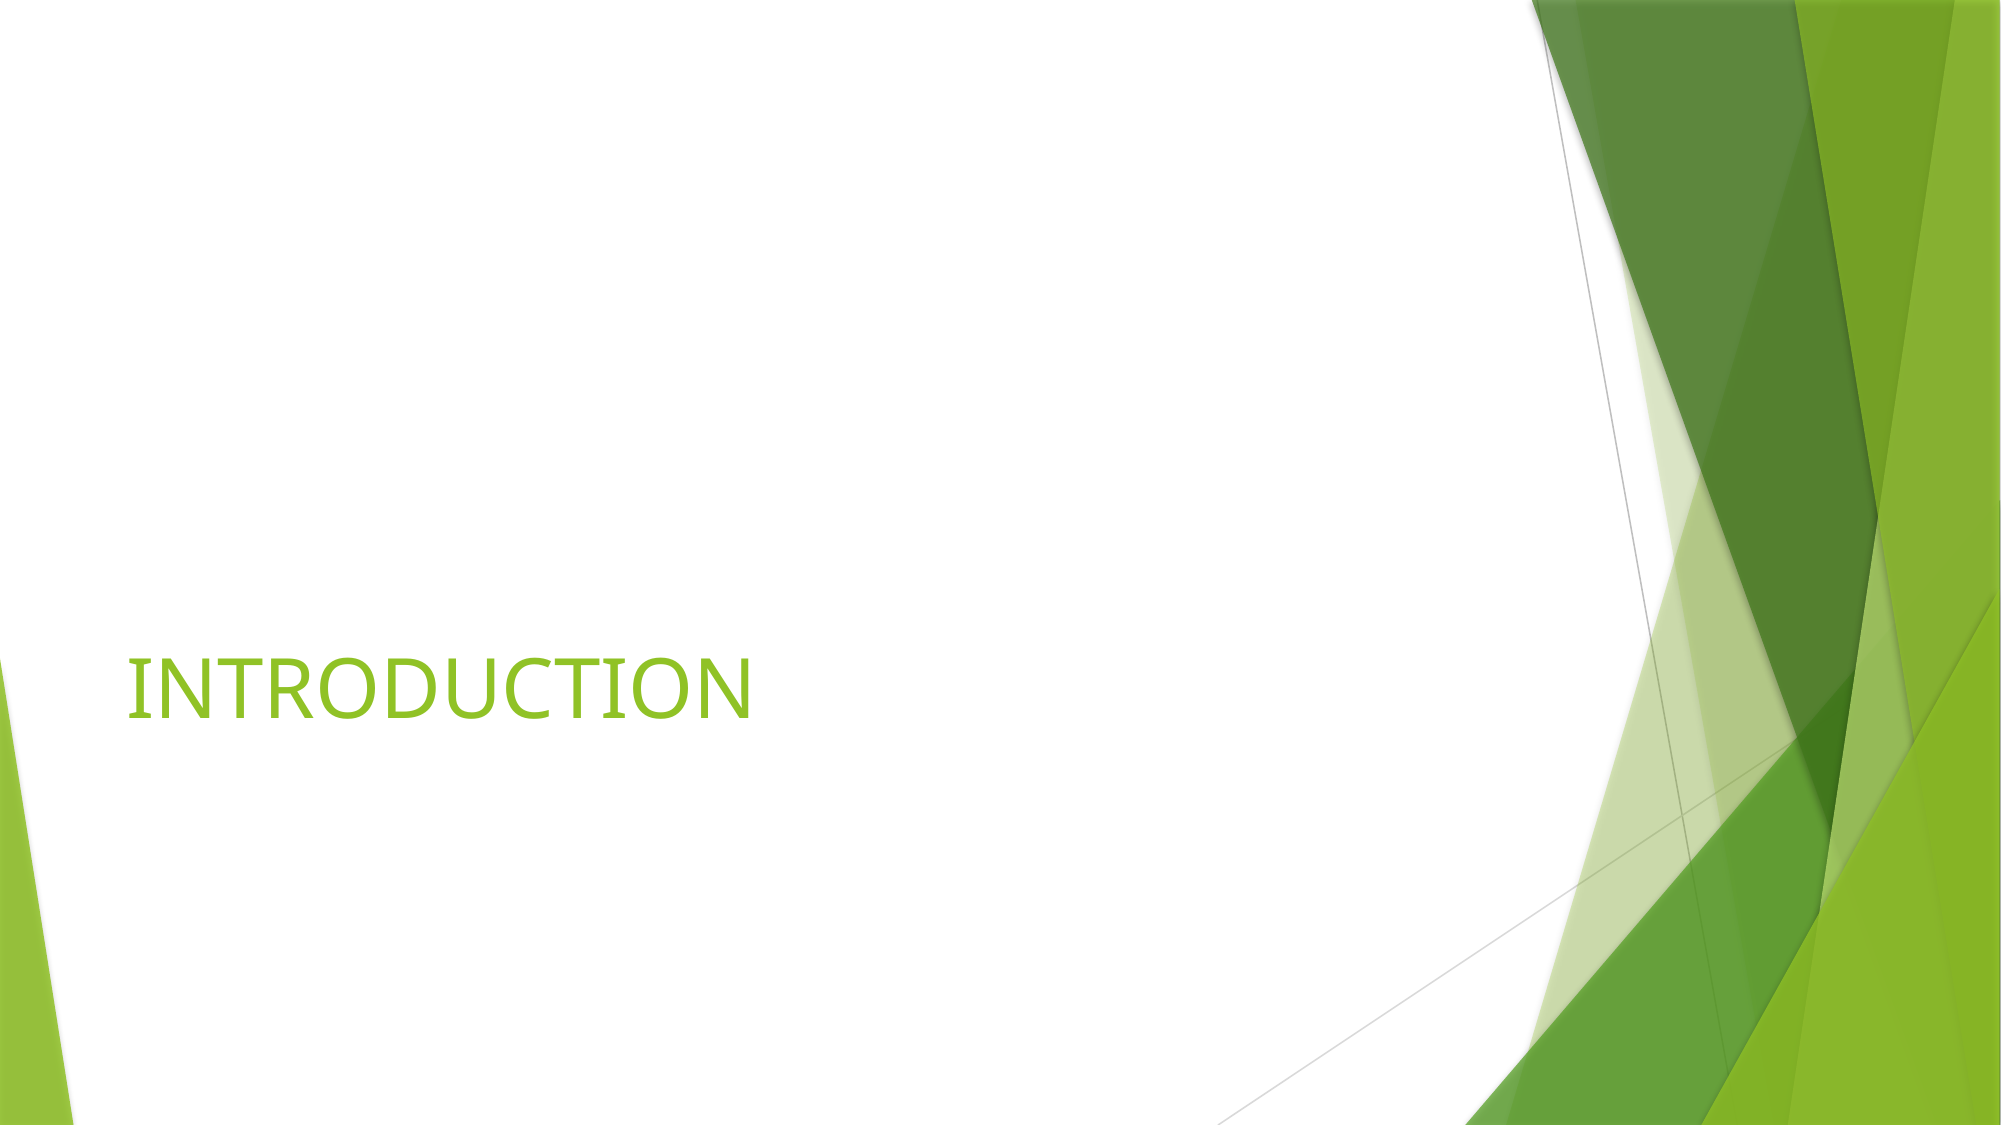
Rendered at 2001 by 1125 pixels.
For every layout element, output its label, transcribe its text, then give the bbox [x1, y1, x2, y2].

title INTRODUCTION [111, 443, 1522, 743]
